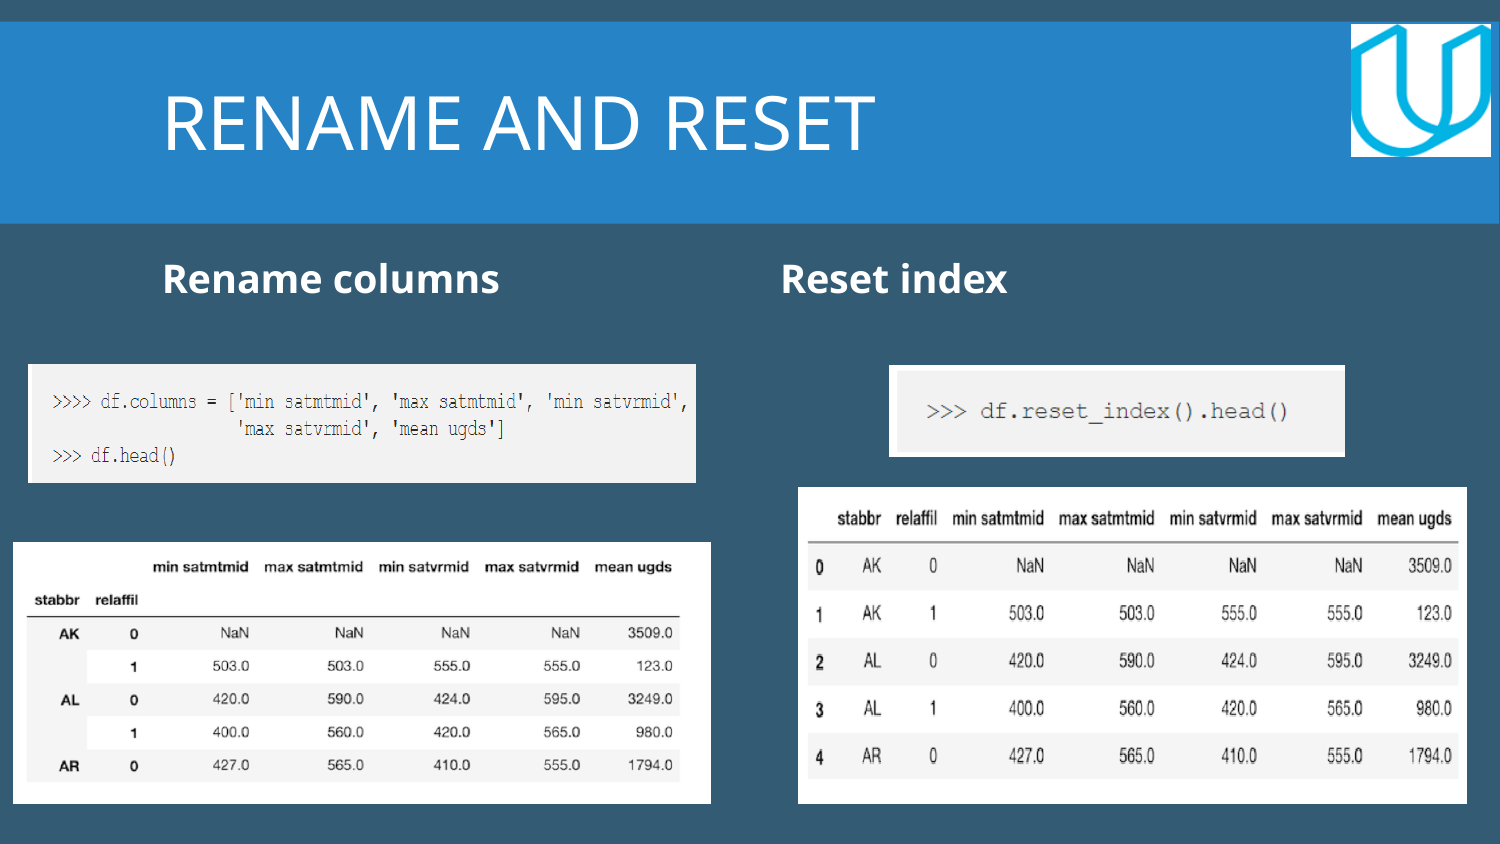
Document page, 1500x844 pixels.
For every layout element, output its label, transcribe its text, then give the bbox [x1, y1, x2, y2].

picture [798, 486, 1467, 804]
picture [1362, 36, 1433, 147]
picture [1351, 24, 1395, 48]
text_box [766, 326, 1352, 766]
picture [13, 542, 711, 804]
text_box [148, 326, 734, 766]
picture [1408, 95, 1491, 157]
text_box Reset index [766, 235, 1352, 326]
picture [1400, 24, 1480, 125]
text_box RENAME AND RESET [147, 34, 1352, 221]
picture [1483, 24, 1491, 29]
text_box Rename columns [148, 235, 734, 326]
picture [888, 365, 1345, 457]
picture [1449, 36, 1480, 125]
picture [1352, 121, 1396, 157]
picture [28, 364, 696, 484]
